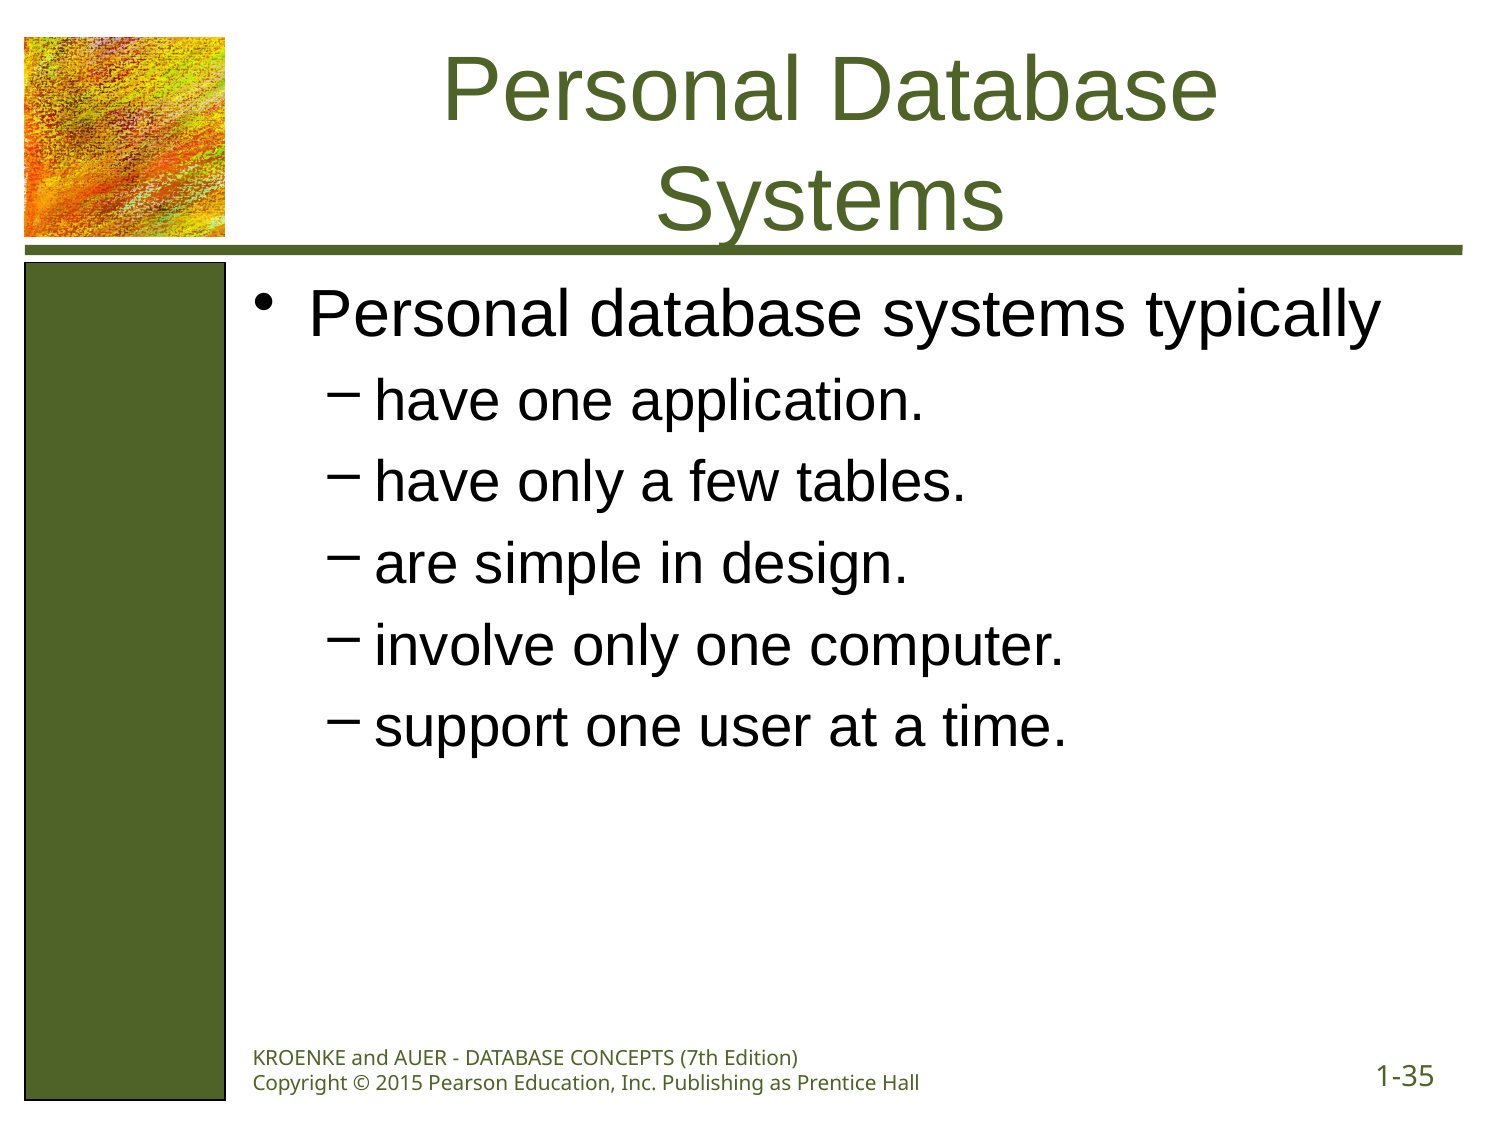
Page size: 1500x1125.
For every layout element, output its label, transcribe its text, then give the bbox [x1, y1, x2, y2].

picture [24, 37, 225, 237]
title Personal Database Systems [237, 44, 1426, 233]
slide_number 1-35 [1287, 1049, 1451, 1103]
list Personal database systems typically have one application. have only a few tables. are simple in design. involve only one computer. support one user at a time. [237, 262, 1426, 1026]
footer KROENKE and AUER - DATABASE CONCEPTS (7th Edition) Copyright © 2015 Pearson Education, Inc. Publishing as Prentice Hall [237, 1037, 1088, 1104]
